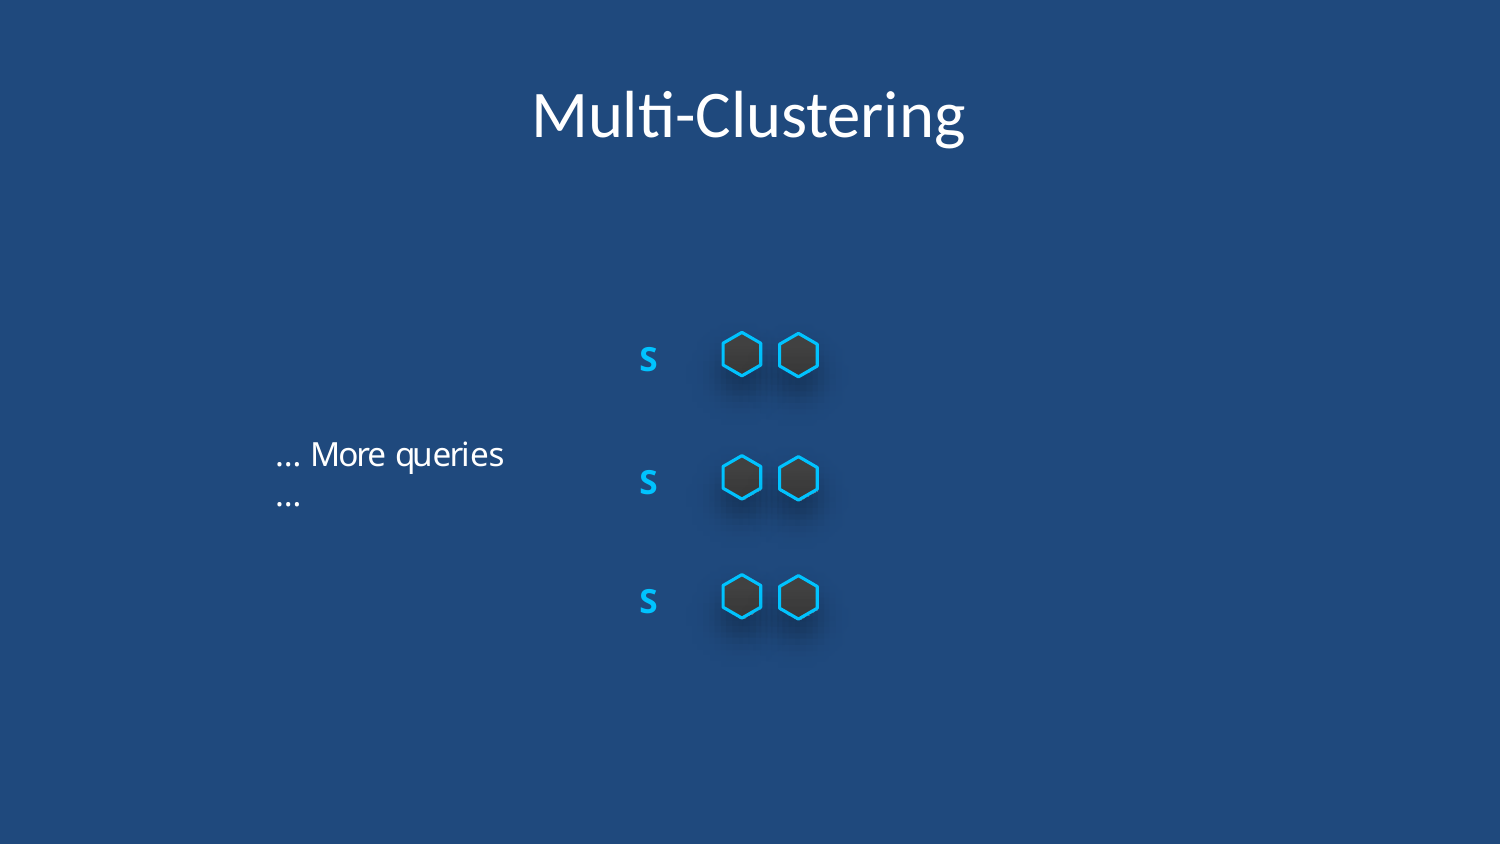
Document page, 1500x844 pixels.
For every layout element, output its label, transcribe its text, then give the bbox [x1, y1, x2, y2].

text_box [678, 308, 859, 681]
text_box S [637, 335, 660, 378]
text_box … More queries … [273, 431, 526, 514]
text_box S [637, 578, 660, 620]
text_box S [637, 459, 660, 501]
title Multi-Clustering [529, 68, 971, 212]
